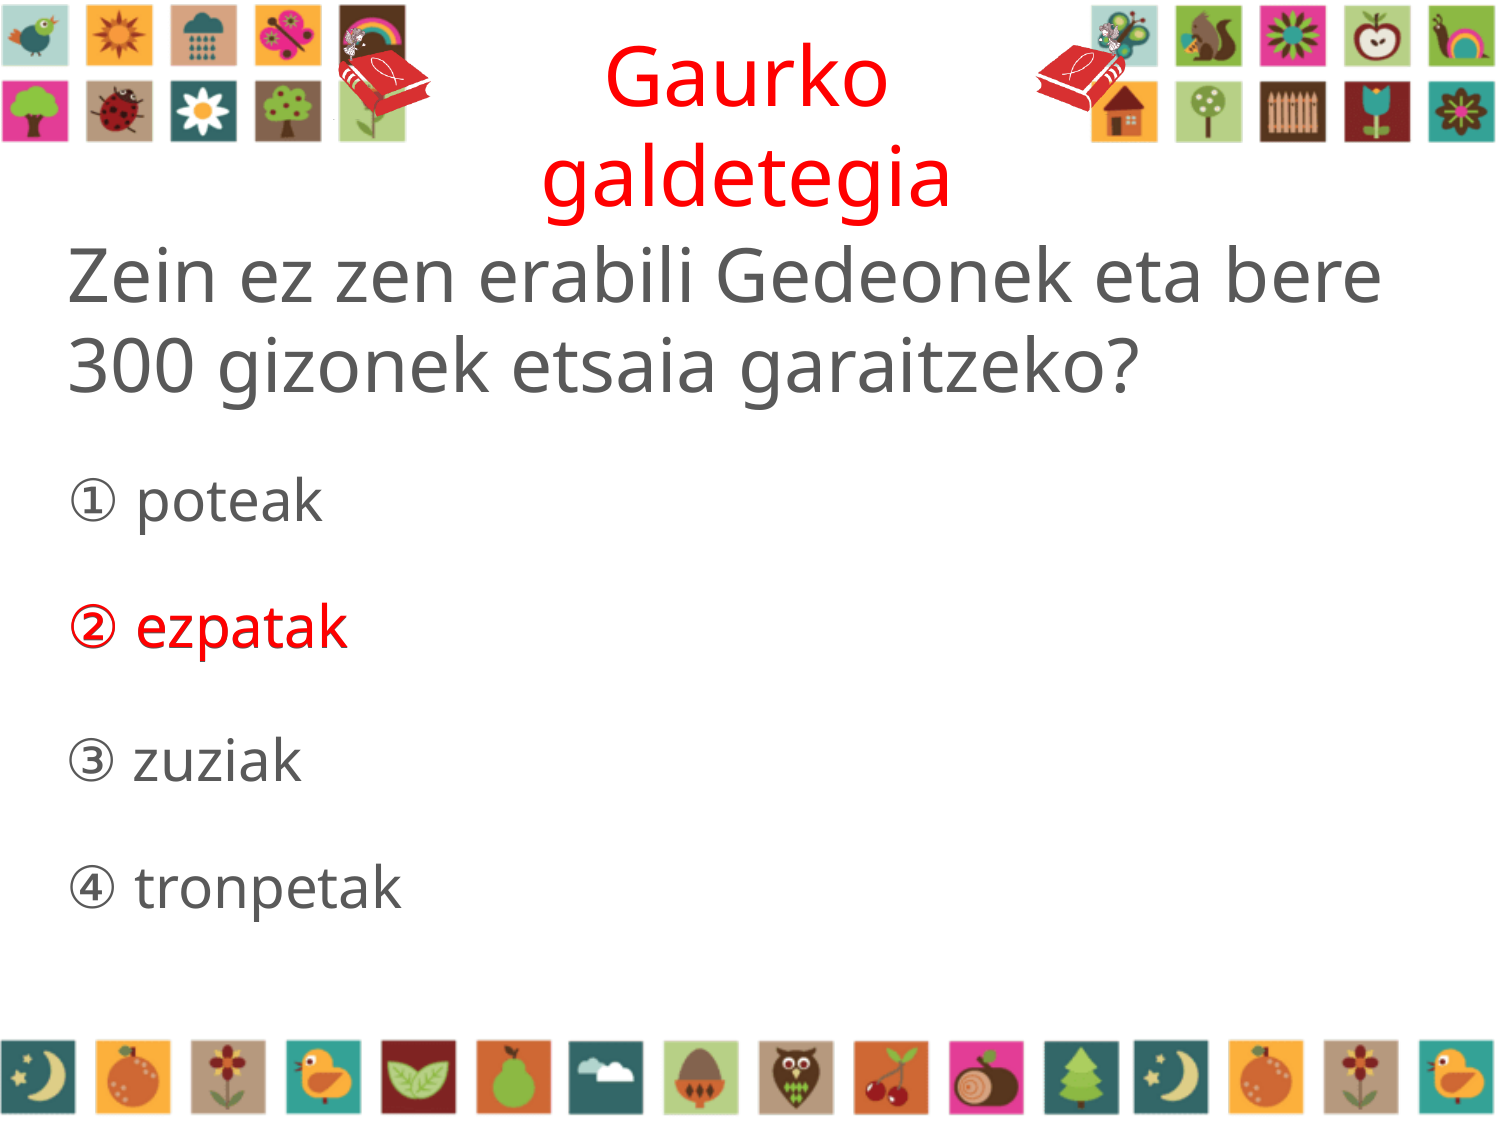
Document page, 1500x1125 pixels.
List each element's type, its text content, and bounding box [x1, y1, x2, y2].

picture [1003, 3, 1500, 150]
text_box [0, 1028, 1500, 1118]
text_box ① poteak [53, 456, 1436, 541]
picture [0, 3, 463, 150]
text_box Gaurko galdetegia [414, 16, 1080, 219]
text_box ④ tronpetak [51, 842, 1482, 928]
text_box ② ezpatak [53, 581, 1483, 667]
text_box Zein ez zen erabili Gedeonek eta bere 300 gizonek etsaia garaitzeko? [53, 219, 1436, 415]
text_box ③ zuziak [50, 716, 1480, 801]
